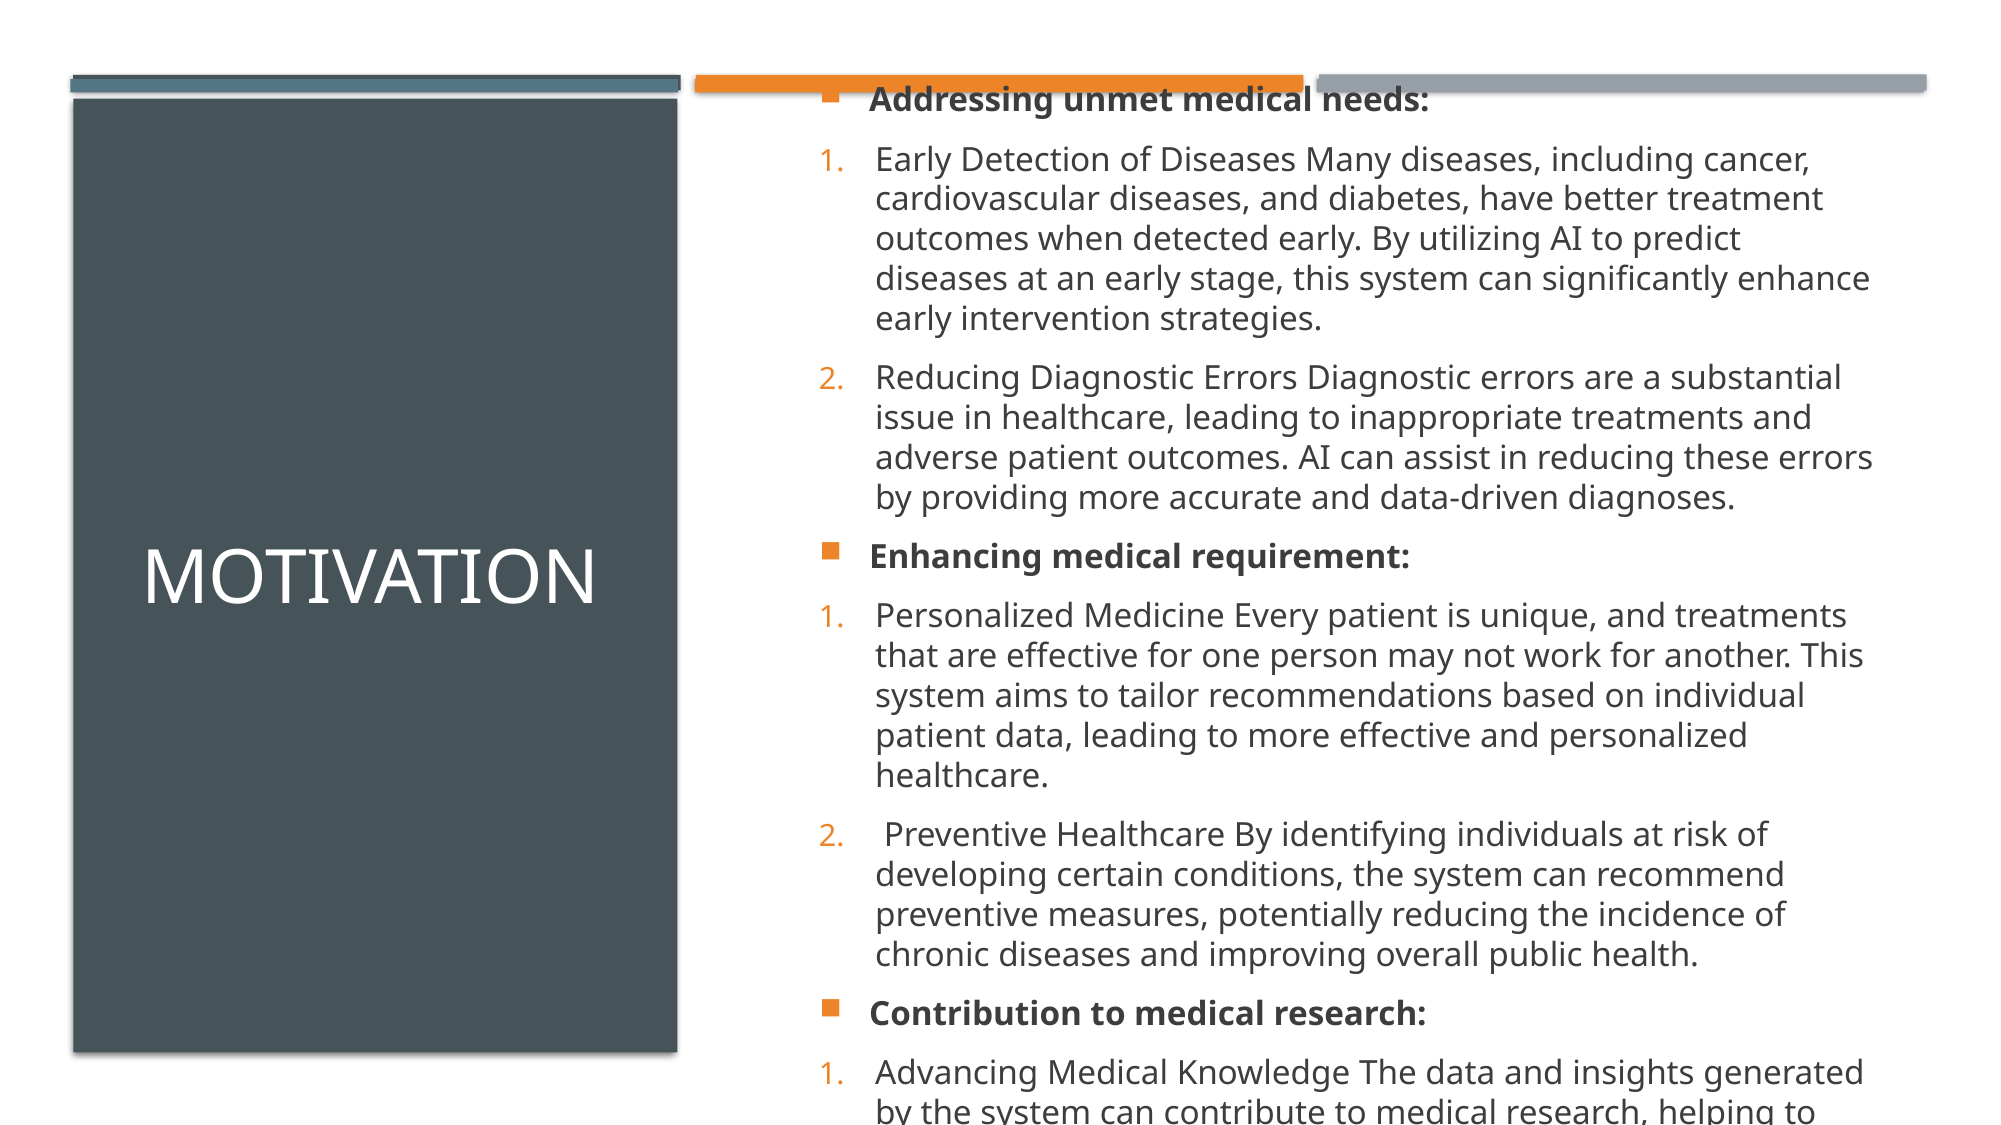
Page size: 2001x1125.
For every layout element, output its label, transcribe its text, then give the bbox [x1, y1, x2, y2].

title motivation [125, 153, 624, 627]
list Addressing unmet medical needs: Early Detection of Diseases Many diseases, including cancer, cardiovascular diseases, and diabetes, have better treatment outcomes when detected early. By utilizing AI to predict diseases at an early stage, this system can significantly enhance early intervention strategies. Reducing Diagnostic Errors Diagnostic errors are a substantial issue in healthcare, leading to inappropriate treatments and adverse patient outcomes. AI can assist in reducing these errors by providing more accurate and data-driven diagnoses. Enhancing medical requirement: Personalized Medicine Every patient is unique, and treatments that are effective for one person may not work for another. This system aims to tailor recommendations based on individual patient data, leading to more effective and personalized healthcare. Preventive Healthcare By identifying individuals at risk of developing certain conditions, the system can recommend preventive measures, potentially reducing the incidence of chronic diseases and improving overall public health. Contribution to medical research: Advancing Medical Knowledge The data and insights generated by the system can contribute to medical research, helping to uncover new patterns and associations in disease development and treatment. [803, 71, 1895, 958]
